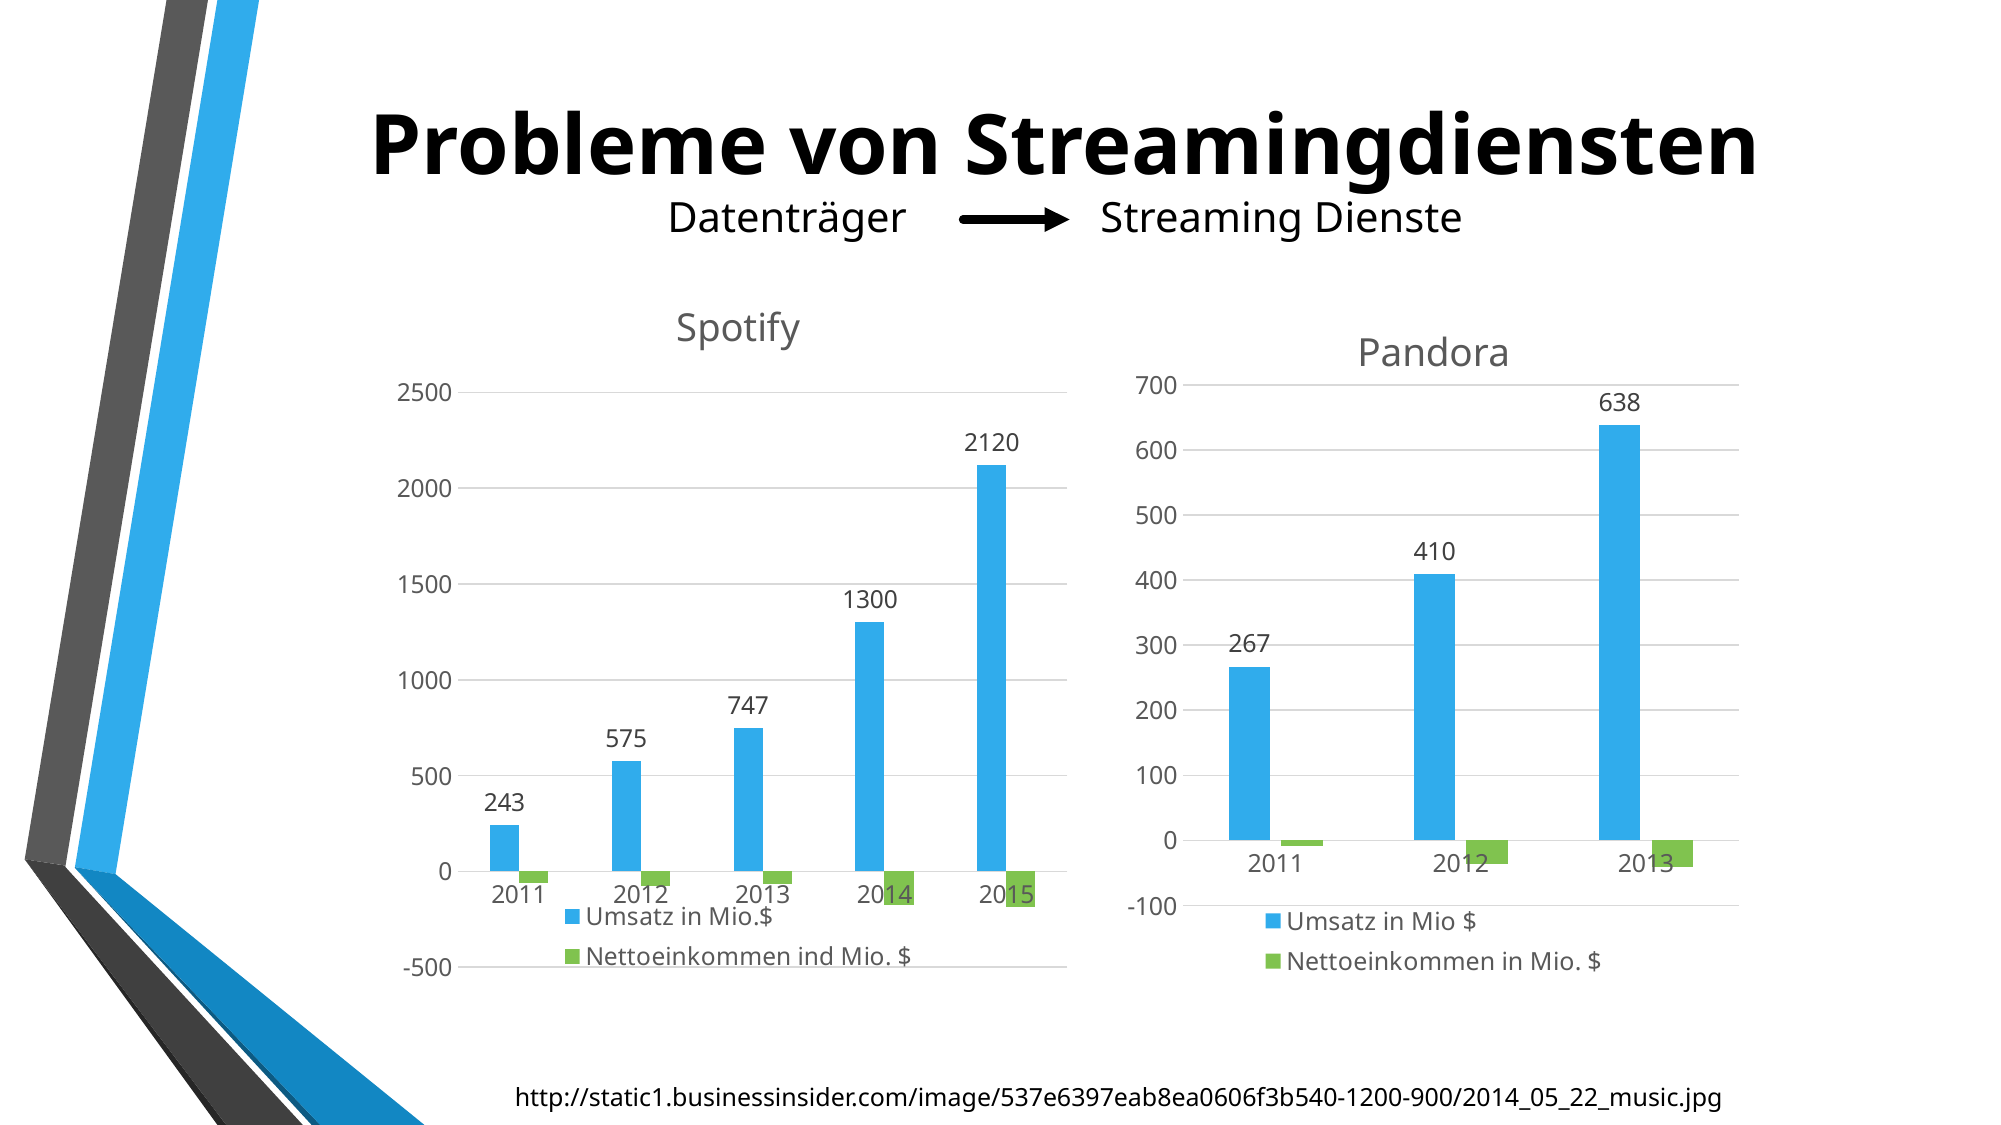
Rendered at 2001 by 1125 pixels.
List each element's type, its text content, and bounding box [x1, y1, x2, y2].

text_box http://static1.businessinsider.com/image/537e6397eab8ea0606f3b540-1200-900/2014_05_22_music.jpg [500, 1074, 2000, 1120]
title Probleme von Streamingdiensten Datenträger Streaming Dienste [243, 22, 1887, 310]
chart [396, 265, 1070, 985]
chart [1107, 290, 1760, 985]
